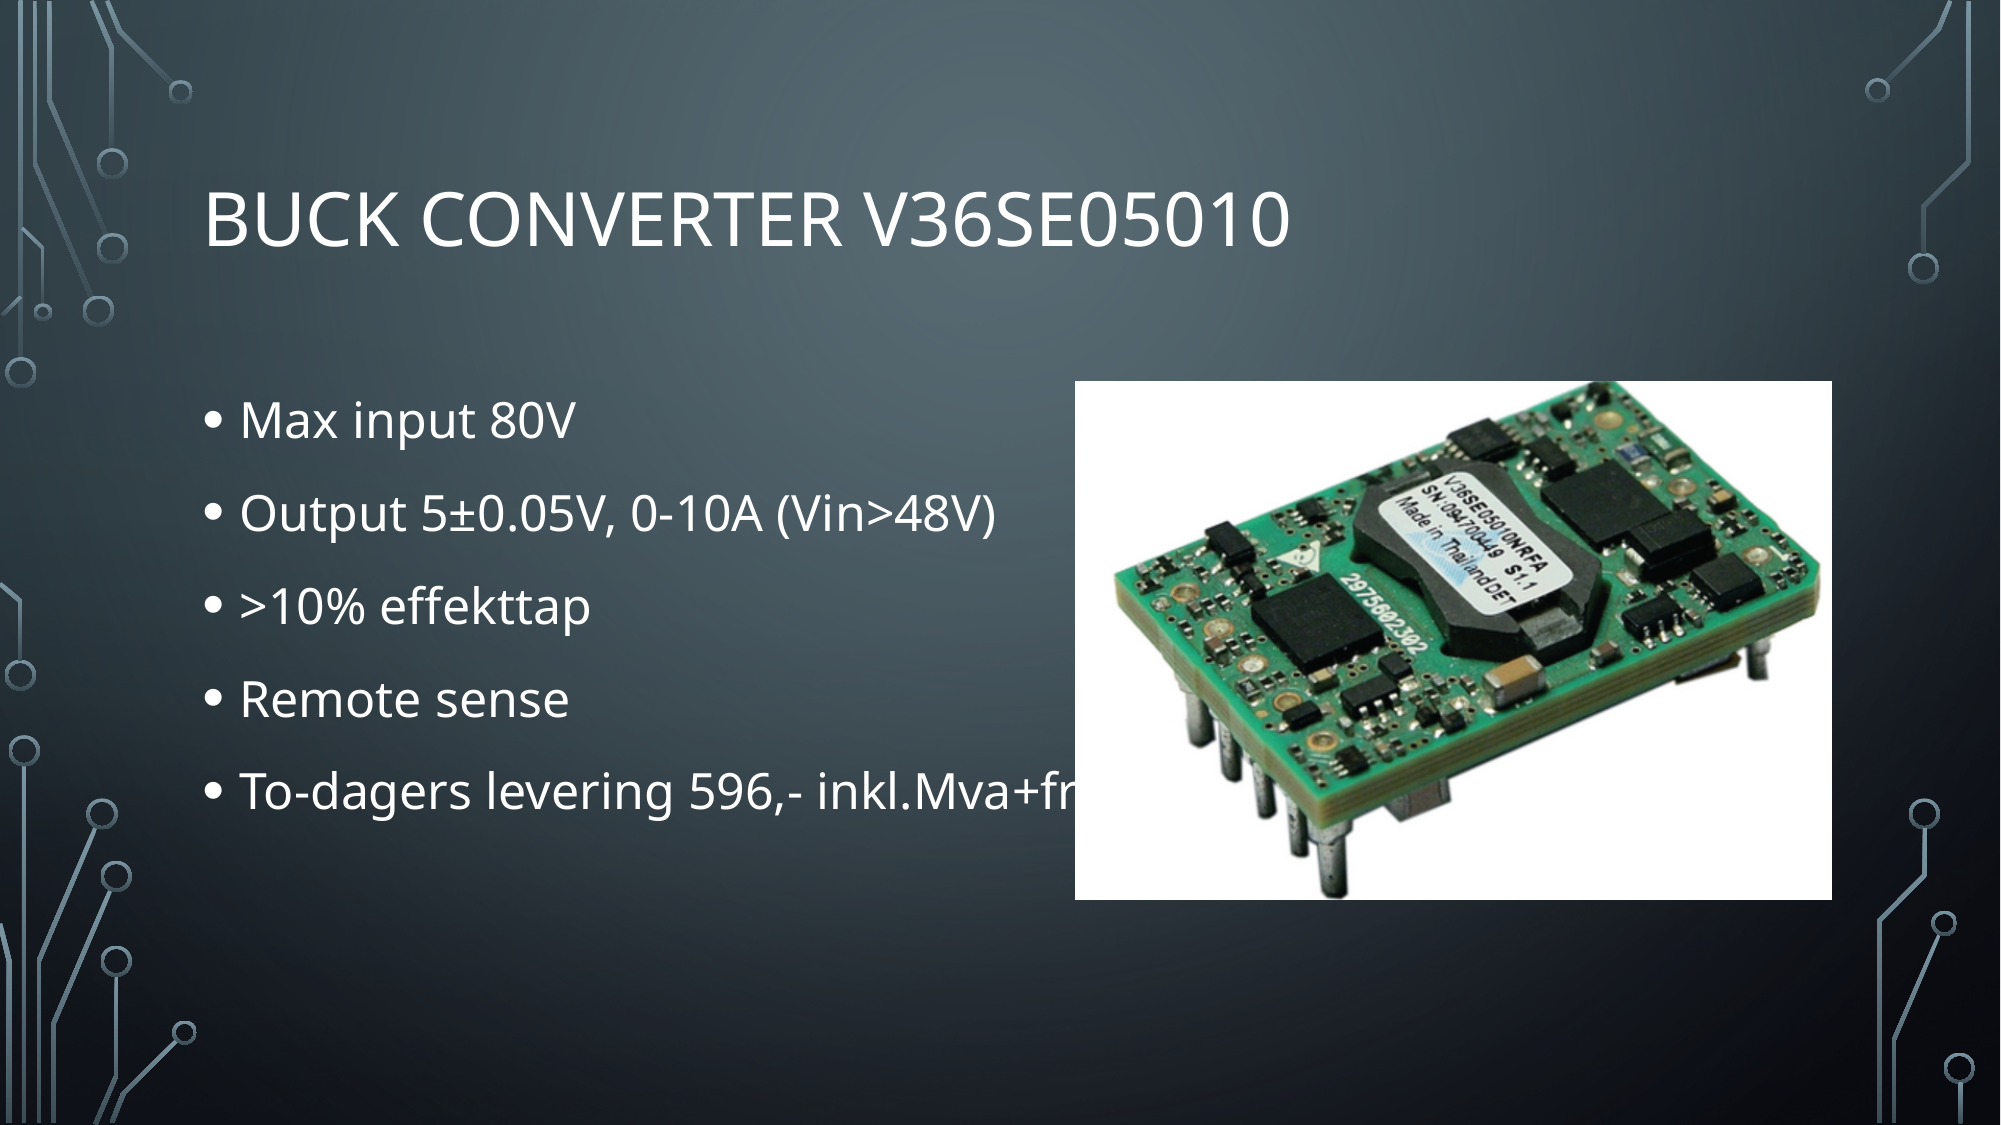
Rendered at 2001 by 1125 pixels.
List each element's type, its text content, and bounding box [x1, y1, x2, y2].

picture [1074, 381, 1832, 900]
title Buck Converter V36SE05010 [187, 101, 1813, 344]
list Max input 80V Output 5±0.05V, 0-10A (Vin>48V) >10% effekttap Remote sense To-dagers levering 596,- inkl.Mva+frakt [187, 369, 1813, 950]
